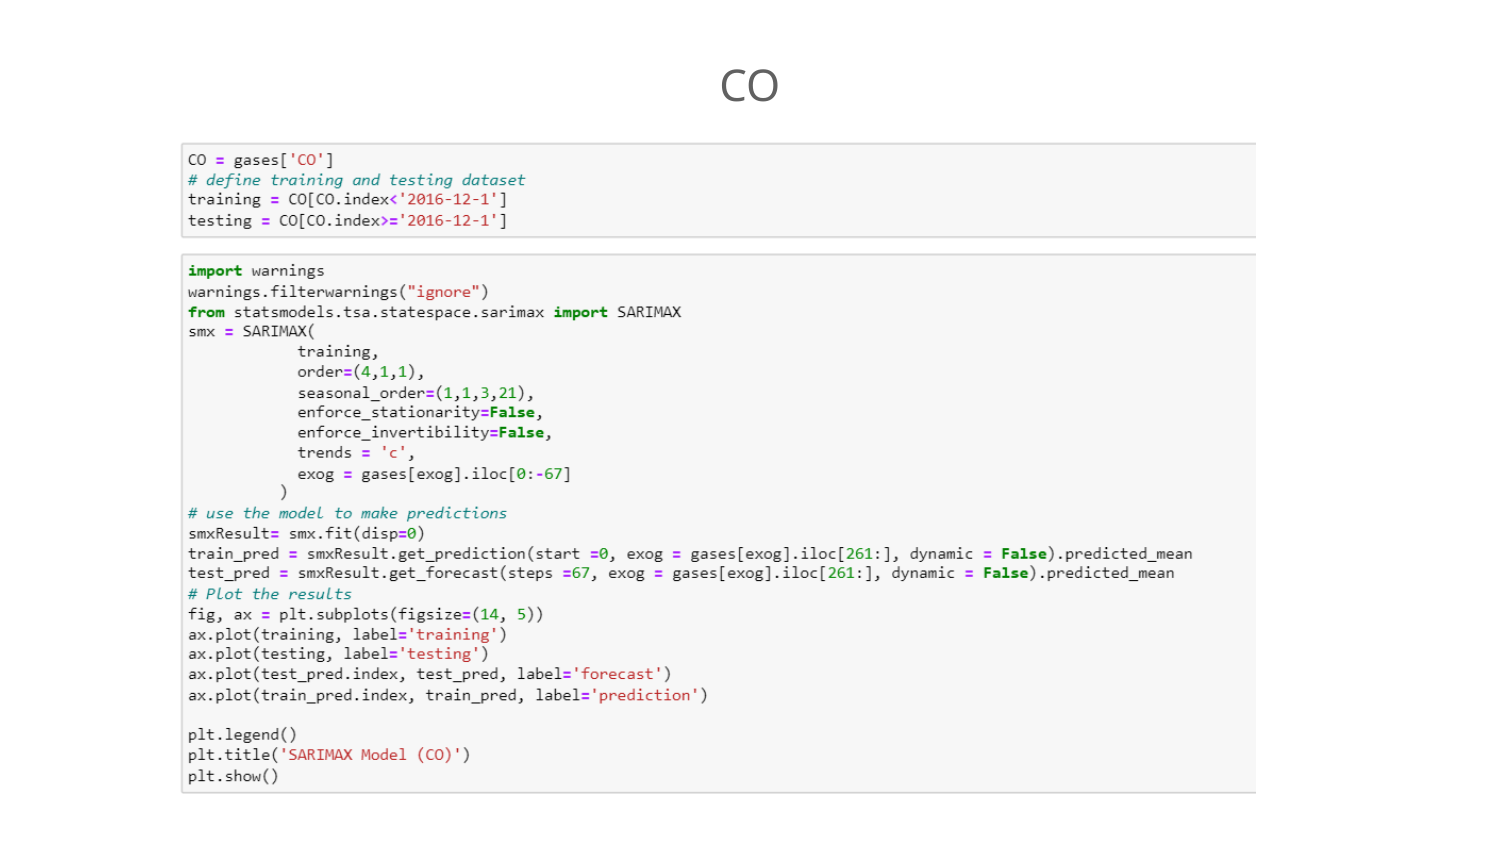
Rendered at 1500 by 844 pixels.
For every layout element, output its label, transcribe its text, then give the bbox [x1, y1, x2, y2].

picture [173, 132, 1257, 794]
list CO [257, 34, 1242, 130]
